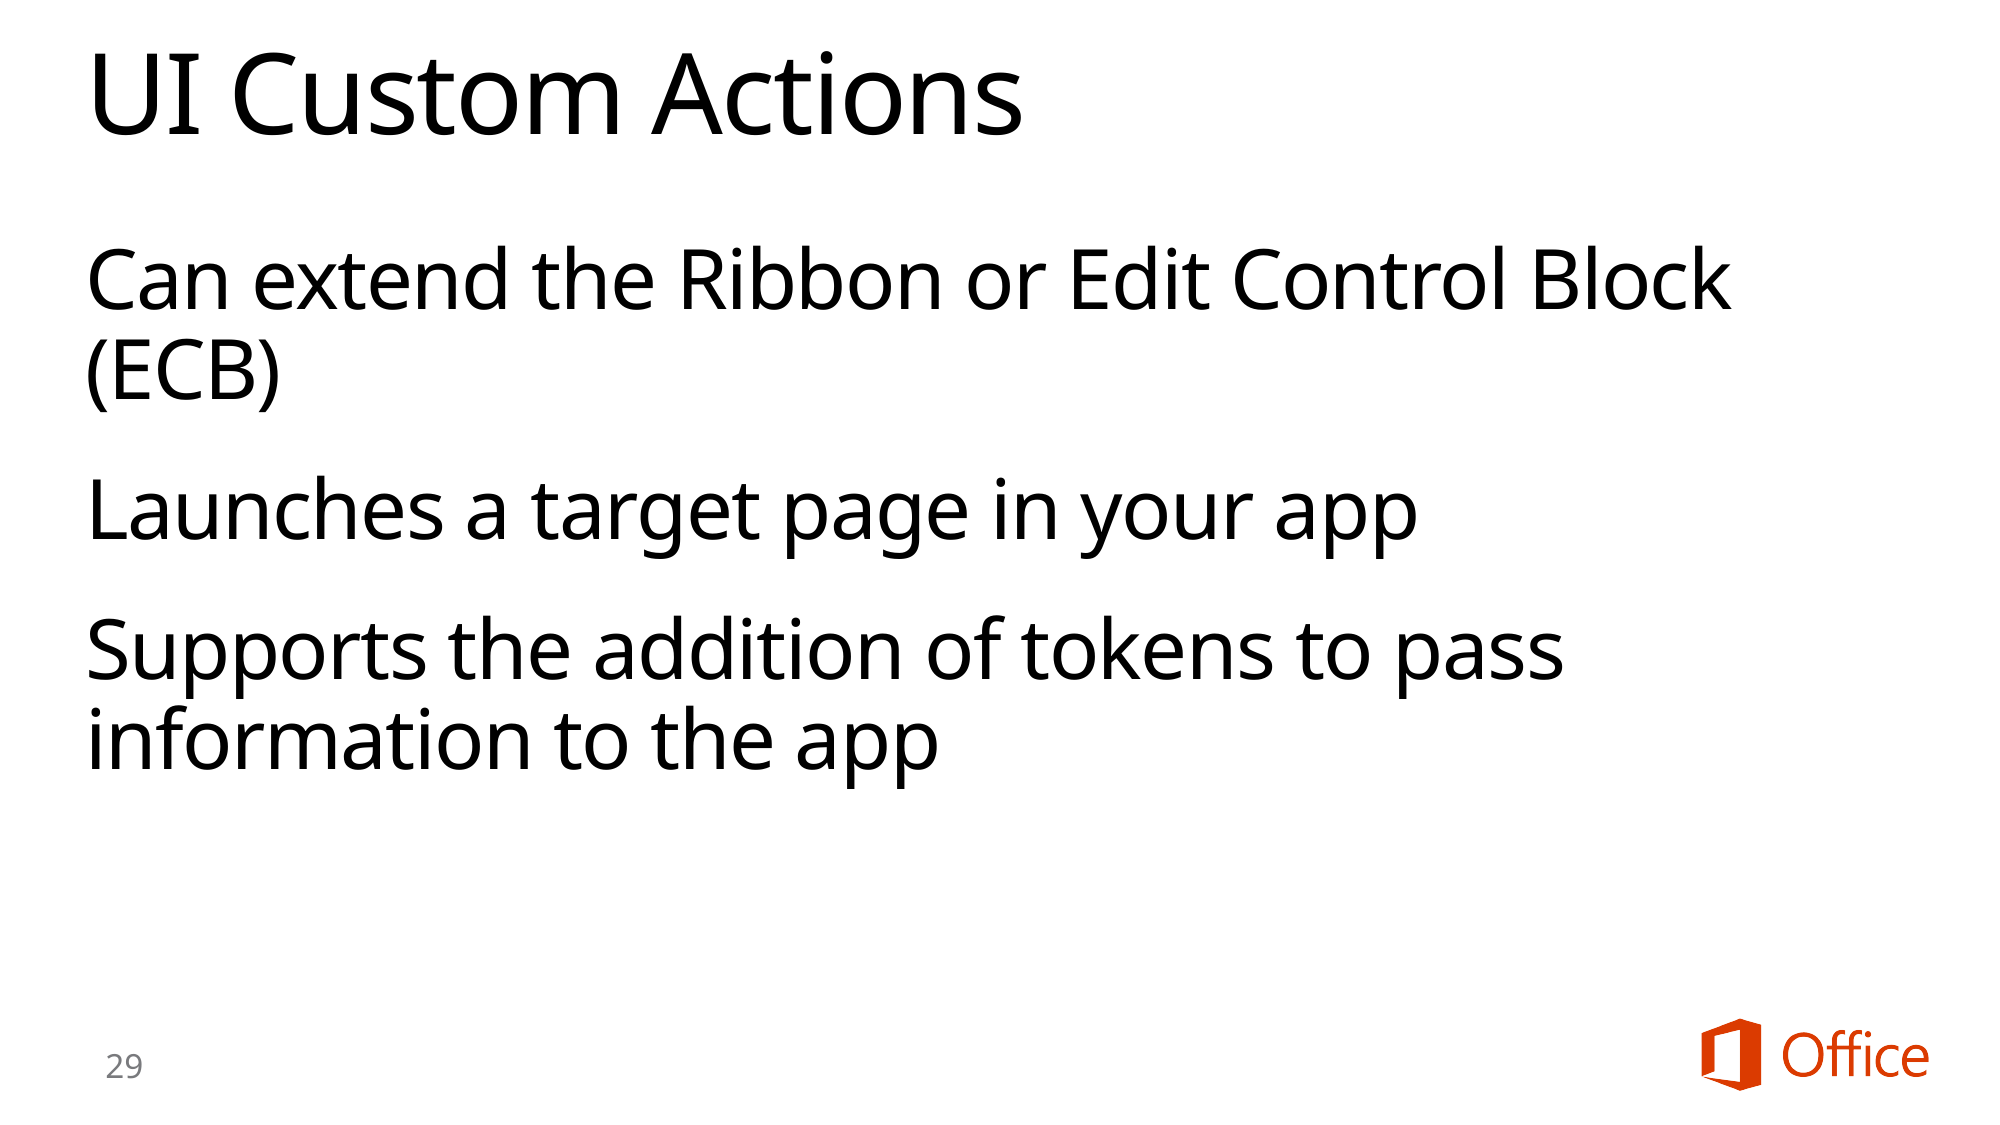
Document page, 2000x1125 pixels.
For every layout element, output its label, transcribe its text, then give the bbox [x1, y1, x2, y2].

picture [1670, 987, 1960, 1122]
title UI Custom Actions [85, 37, 1914, 161]
slide_number 29 [85, 1049, 178, 1086]
list Can extend the Ribbon or Edit Control Block (ECB) Launches a target page in your app Supports the addition of tokens to pass information to the app [85, 237, 1914, 873]
